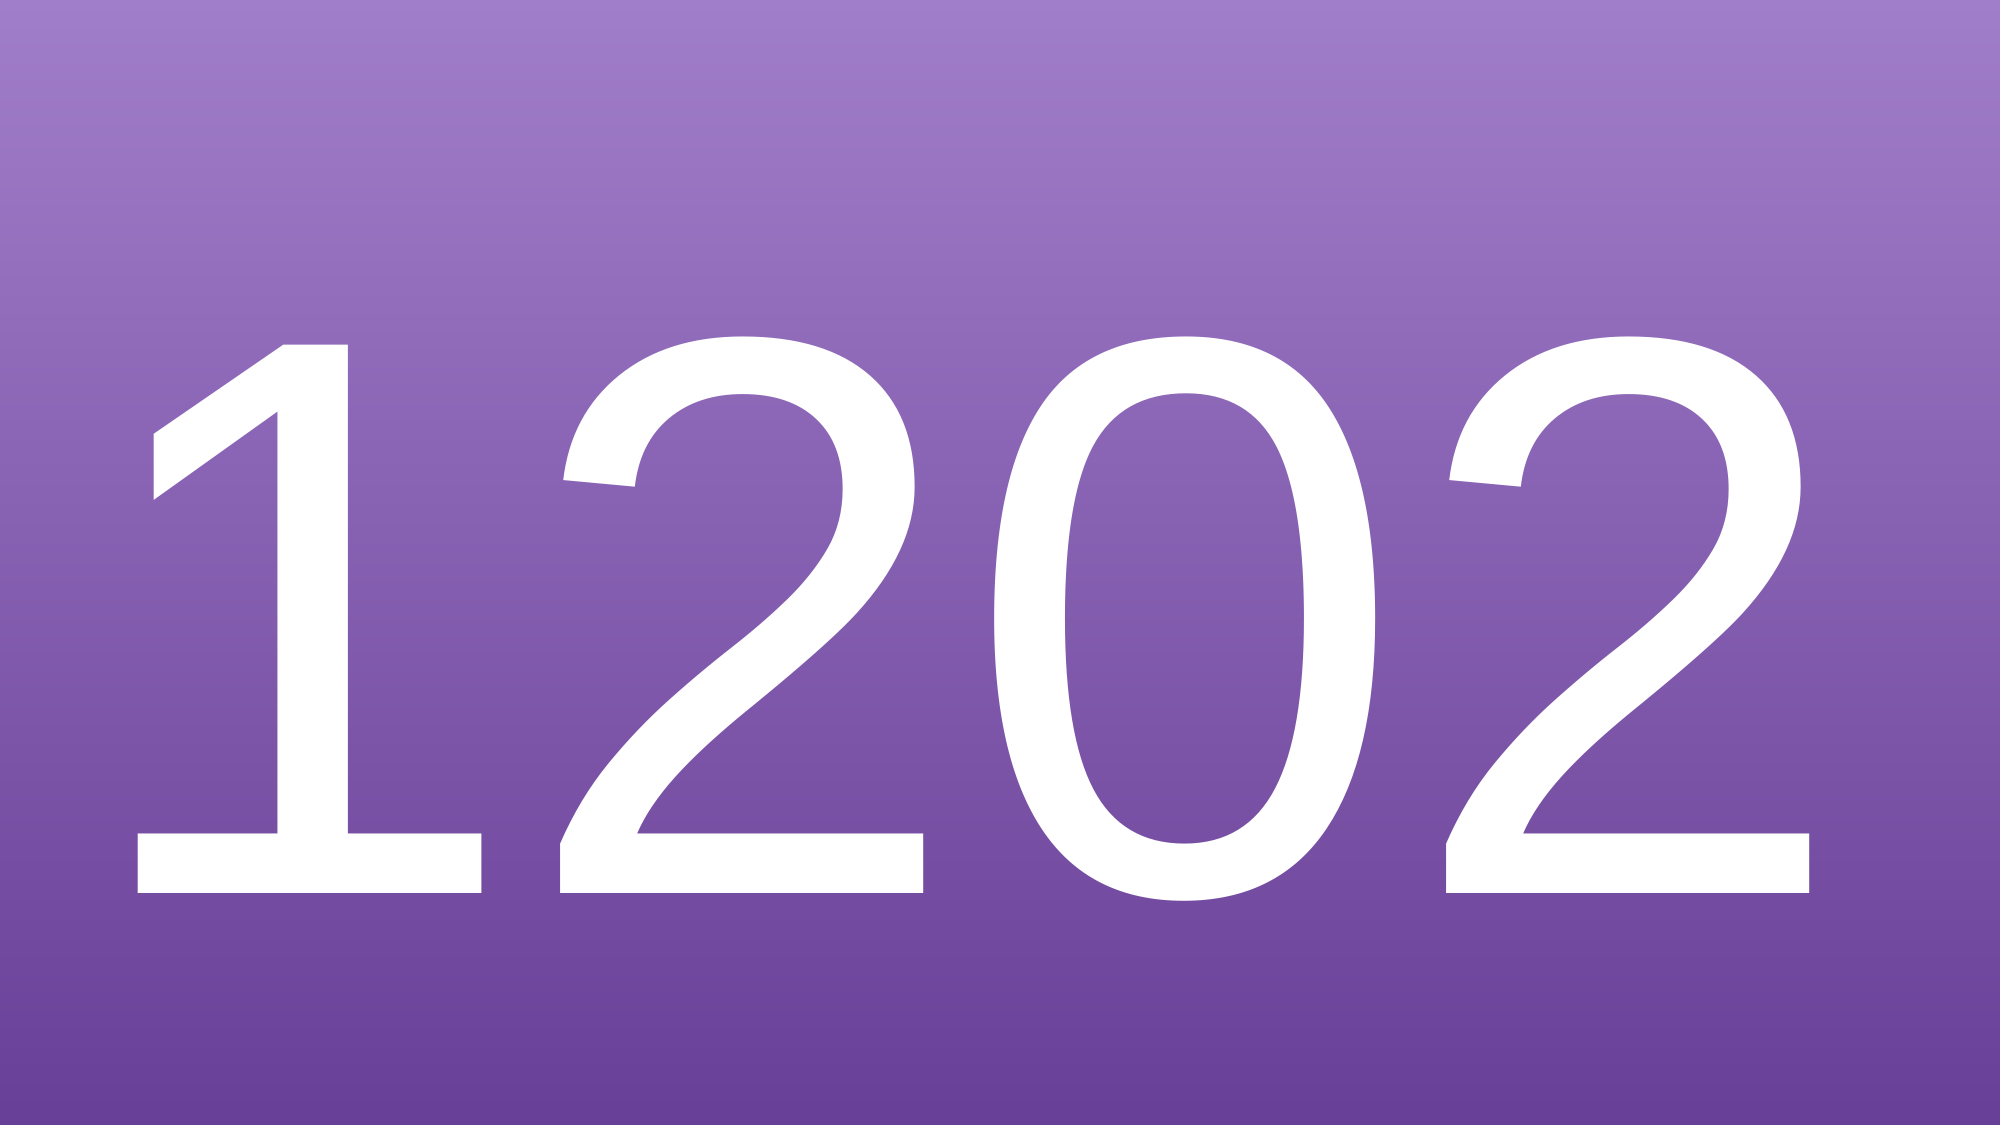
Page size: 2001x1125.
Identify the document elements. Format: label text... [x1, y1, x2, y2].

text_box 1202 [77, 95, 1852, 1053]
